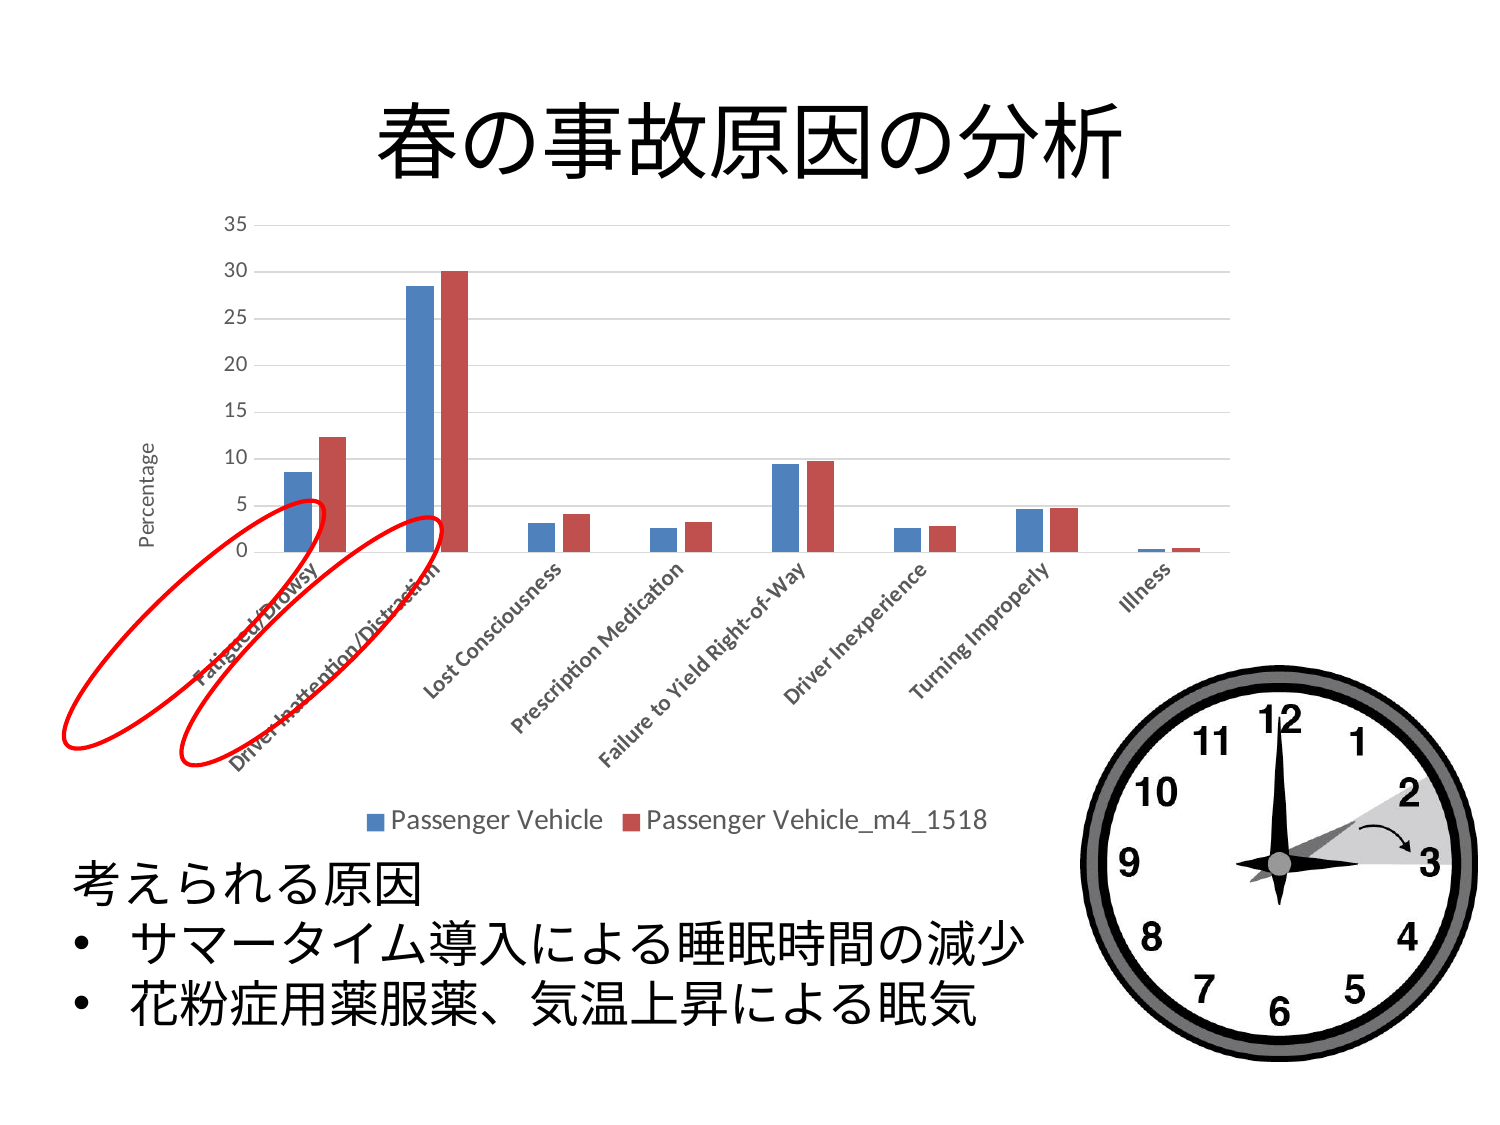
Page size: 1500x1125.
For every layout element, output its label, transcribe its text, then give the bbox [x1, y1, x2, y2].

title 春の事故原因の分析 [75, 45, 1425, 233]
picture [1080, 664, 1478, 1062]
chart [102, 200, 1253, 844]
text_box 考えられる原因 サマータイム導入による睡眠時間の減少 花粉症用薬服薬、気温上昇による眠気 [58, 845, 1081, 1125]
text_box [61, 666, 97, 751]
